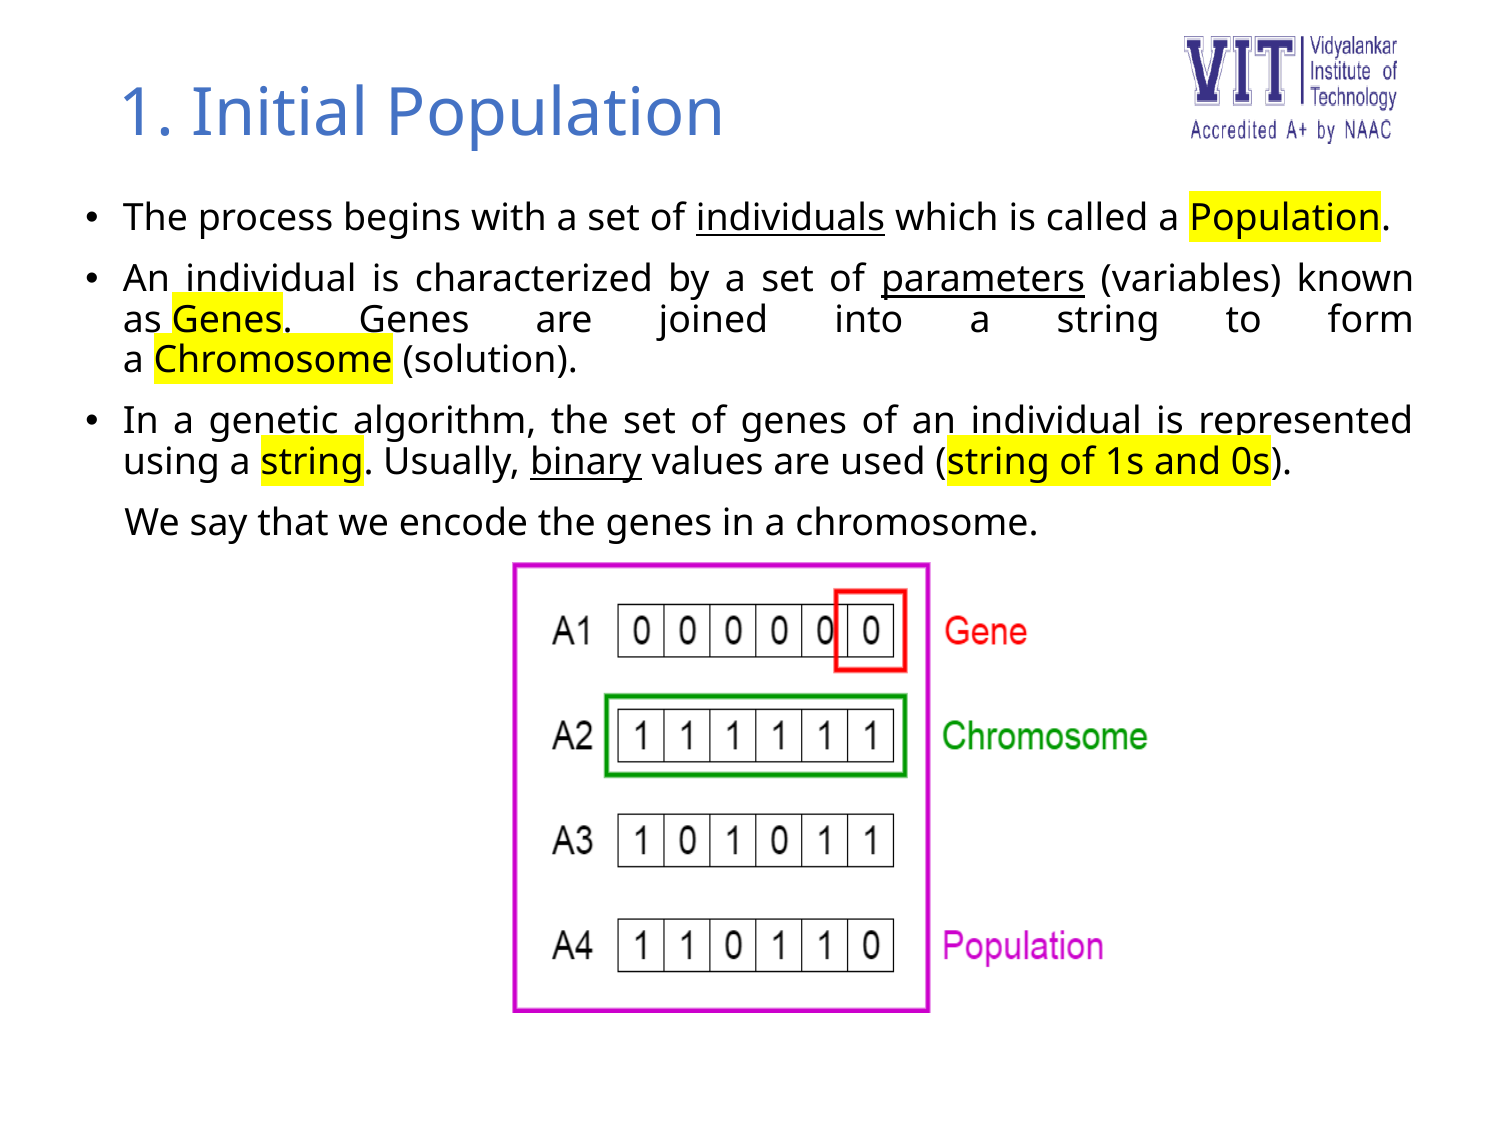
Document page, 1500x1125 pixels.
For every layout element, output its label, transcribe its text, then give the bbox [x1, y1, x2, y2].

list The process begins with a set of individuals which is called a Population. An individual is characterized by a set of parameters (variables) known as Genes. Genes are joined into a string to form a Chromosome (solution). In a genetic algorithm, the set of genes of an individual is represented using a string. Usually, binary values are used (string of 1s and 0s). We say that we encode the genes in a chromosome. [70, 190, 1430, 1100]
picture [1184, 36, 1397, 144]
title 1. Initial Population [103, 59, 1397, 168]
picture [512, 562, 1150, 1013]
